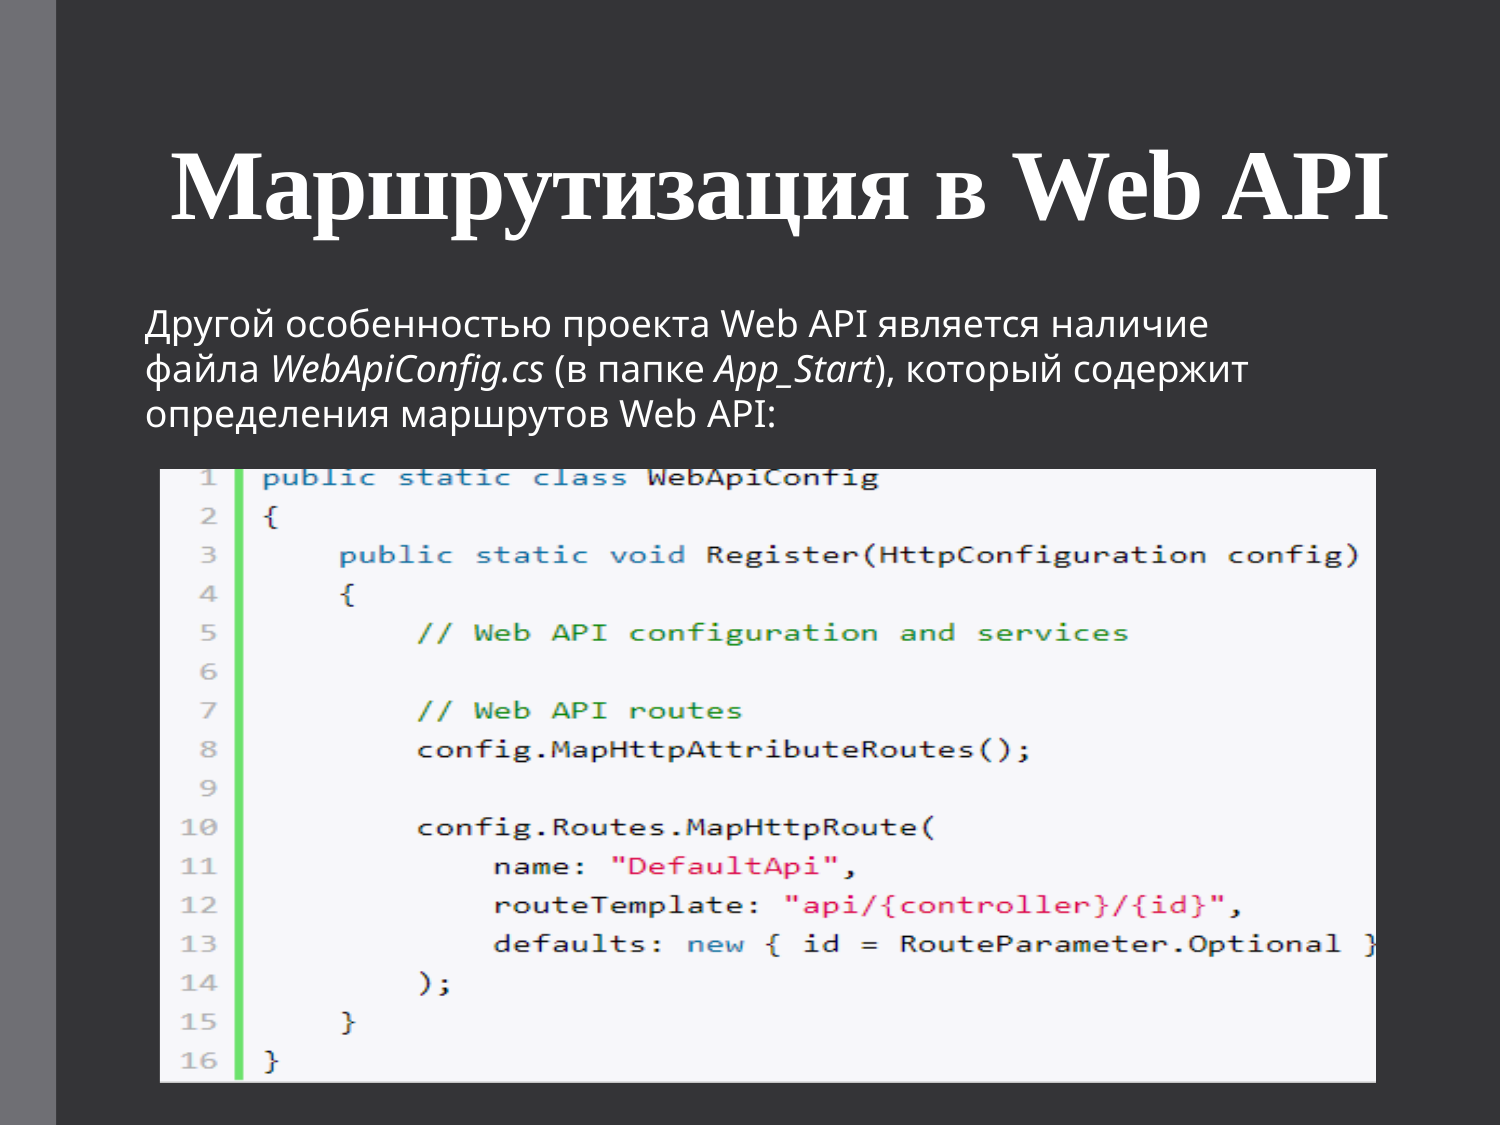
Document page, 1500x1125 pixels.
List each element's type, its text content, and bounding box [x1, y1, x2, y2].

text_box Другой особенностью проекта Web API является наличие файла WebApiConfig.cs (в папке App_Start), который содержит определения маршрутов Web API: [130, 292, 1442, 443]
picture [159, 469, 1377, 1083]
title Маршрутизация в Web API [155, 100, 1417, 304]
